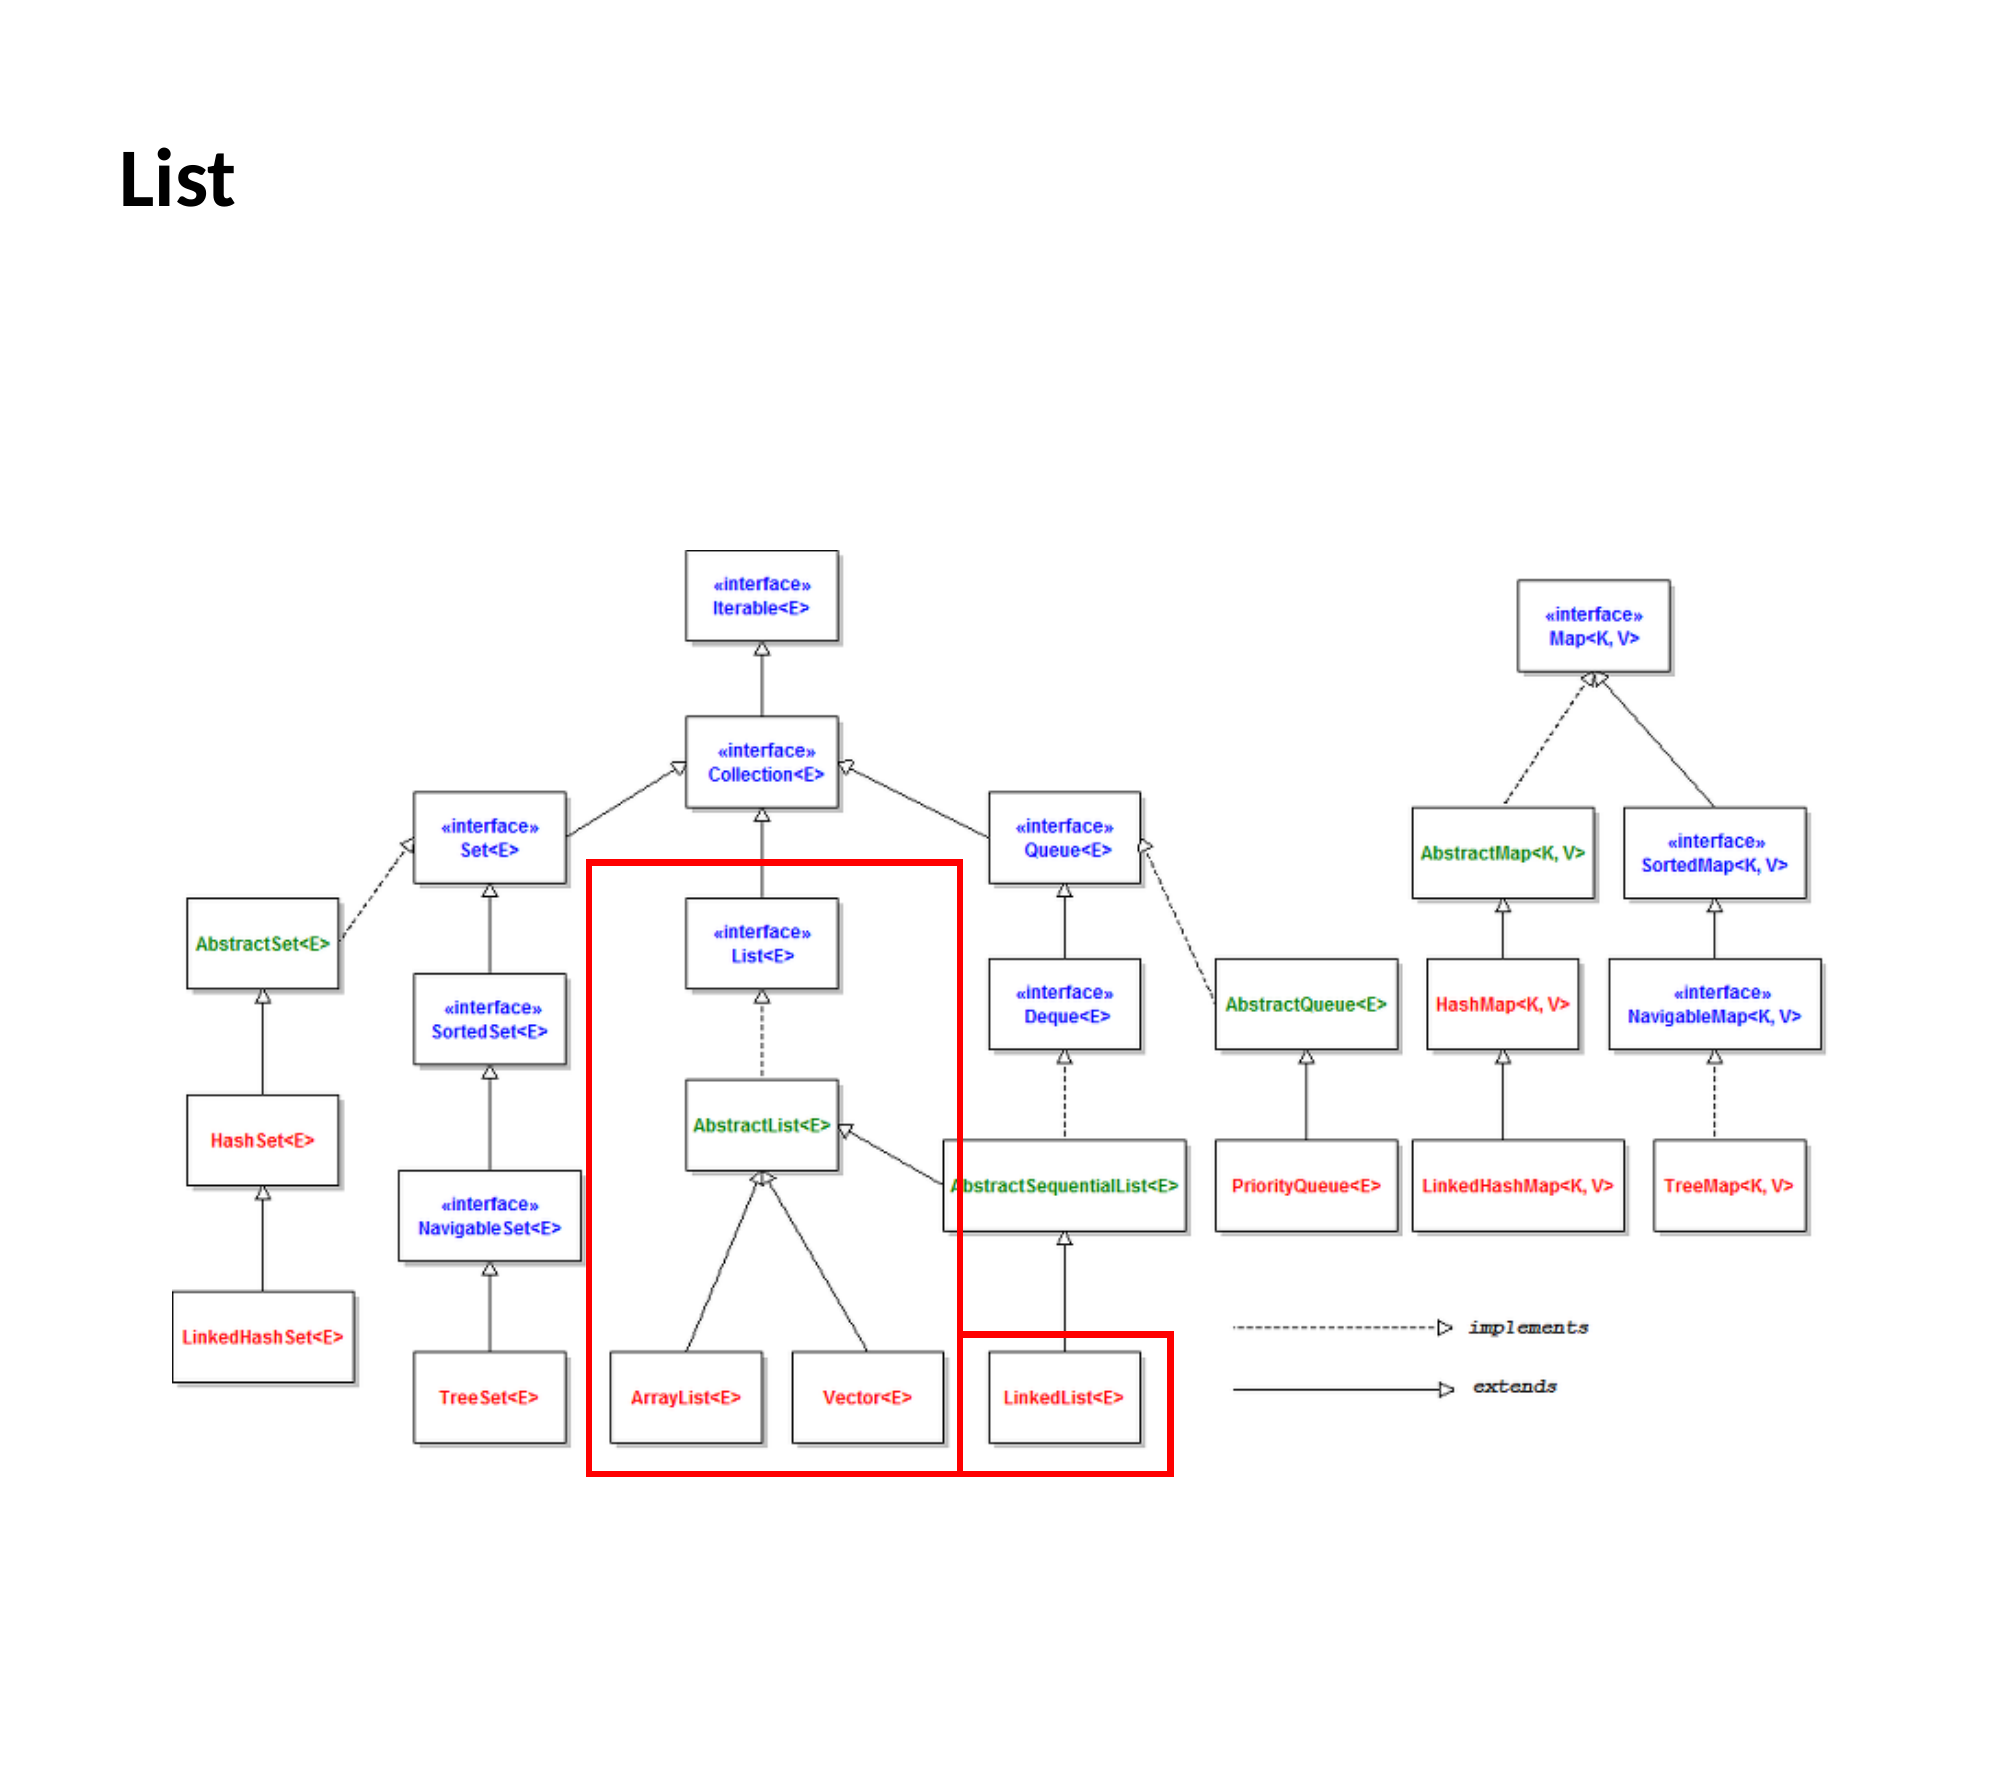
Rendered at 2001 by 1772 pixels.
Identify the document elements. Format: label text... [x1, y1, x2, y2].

text_box [588, 1450, 959, 1475]
picture [172, 550, 1828, 1450]
text_box List [104, 115, 252, 231]
text_box [959, 1450, 1172, 1475]
